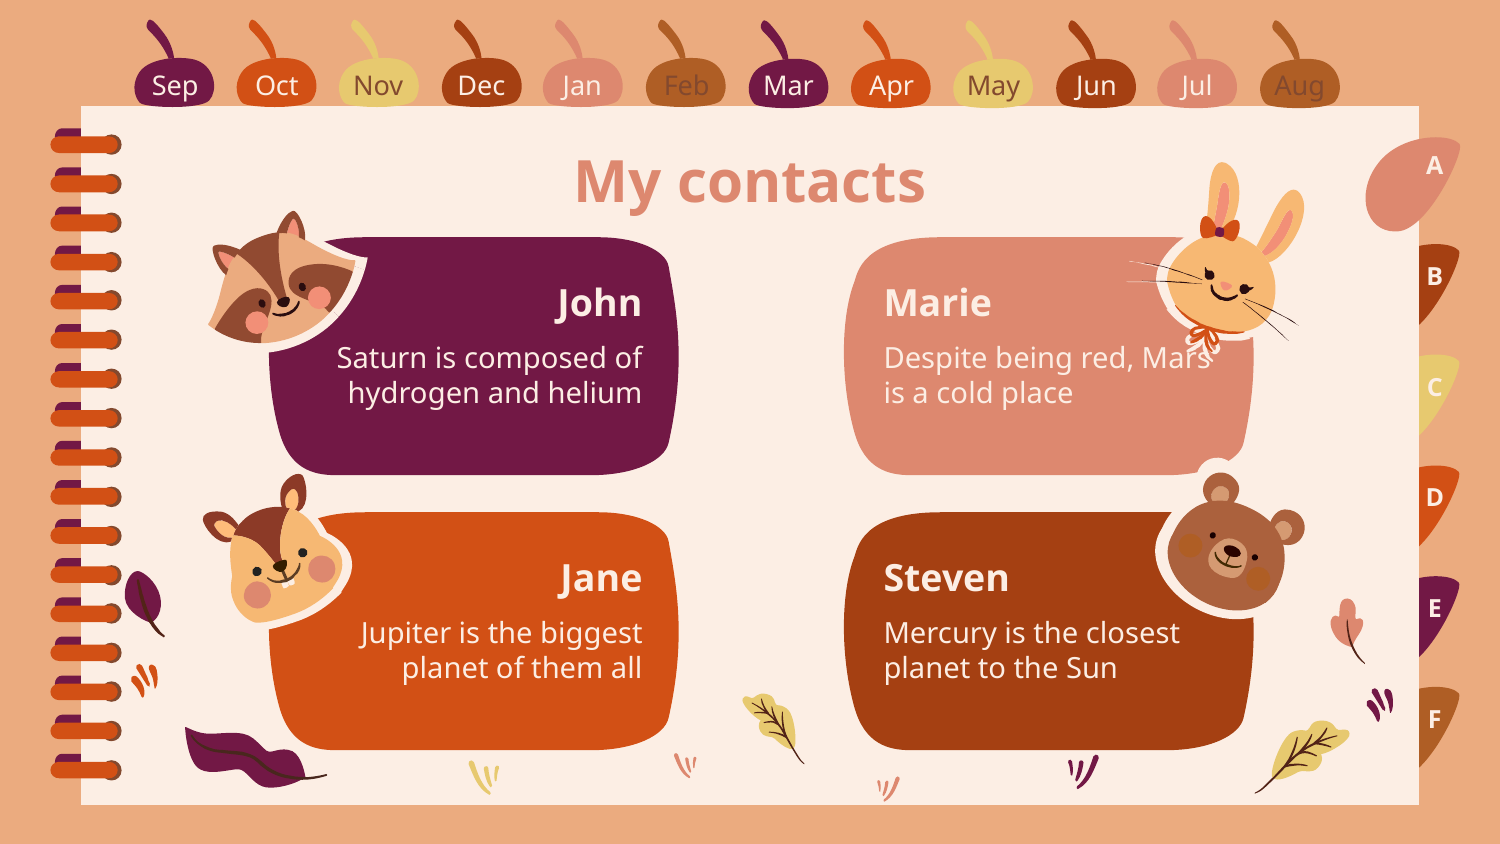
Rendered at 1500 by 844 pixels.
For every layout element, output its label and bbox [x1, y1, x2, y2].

subtitle [285, 547, 658, 731]
text_box [326, 19, 430, 108]
subtitle [285, 272, 658, 462]
text_box [435, 19, 527, 108]
title [81, 139, 1102, 230]
text_box [843, 130, 1366, 735]
text_box [1408, 466, 1462, 522]
text_box [164, 181, 679, 458]
text_box [179, 448, 679, 751]
text_box [870, 737, 1227, 751]
subtitle [868, 272, 1241, 456]
text_box [1408, 688, 1462, 743]
text_box [231, 19, 323, 108]
text_box [1408, 355, 1462, 411]
subtitle [868, 547, 1241, 737]
text_box [129, 19, 221, 108]
text_box [1408, 577, 1462, 633]
text_box [1408, 245, 1462, 300]
title [1366, 139, 1419, 230]
text_box [530, 19, 1352, 109]
text_box [1408, 134, 1462, 220]
